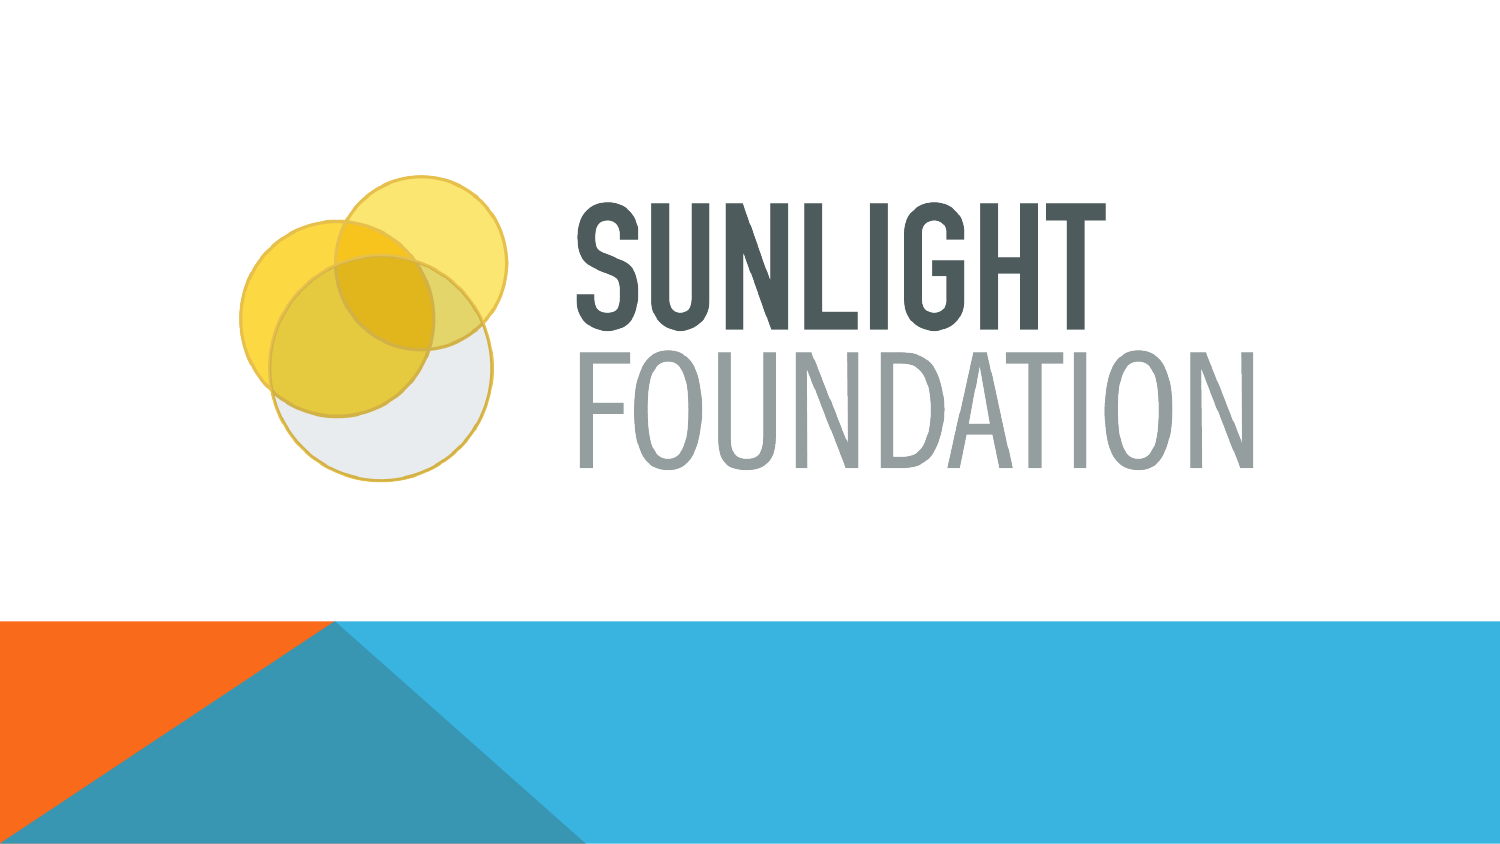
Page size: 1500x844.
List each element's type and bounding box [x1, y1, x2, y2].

picture [234, 171, 1266, 489]
